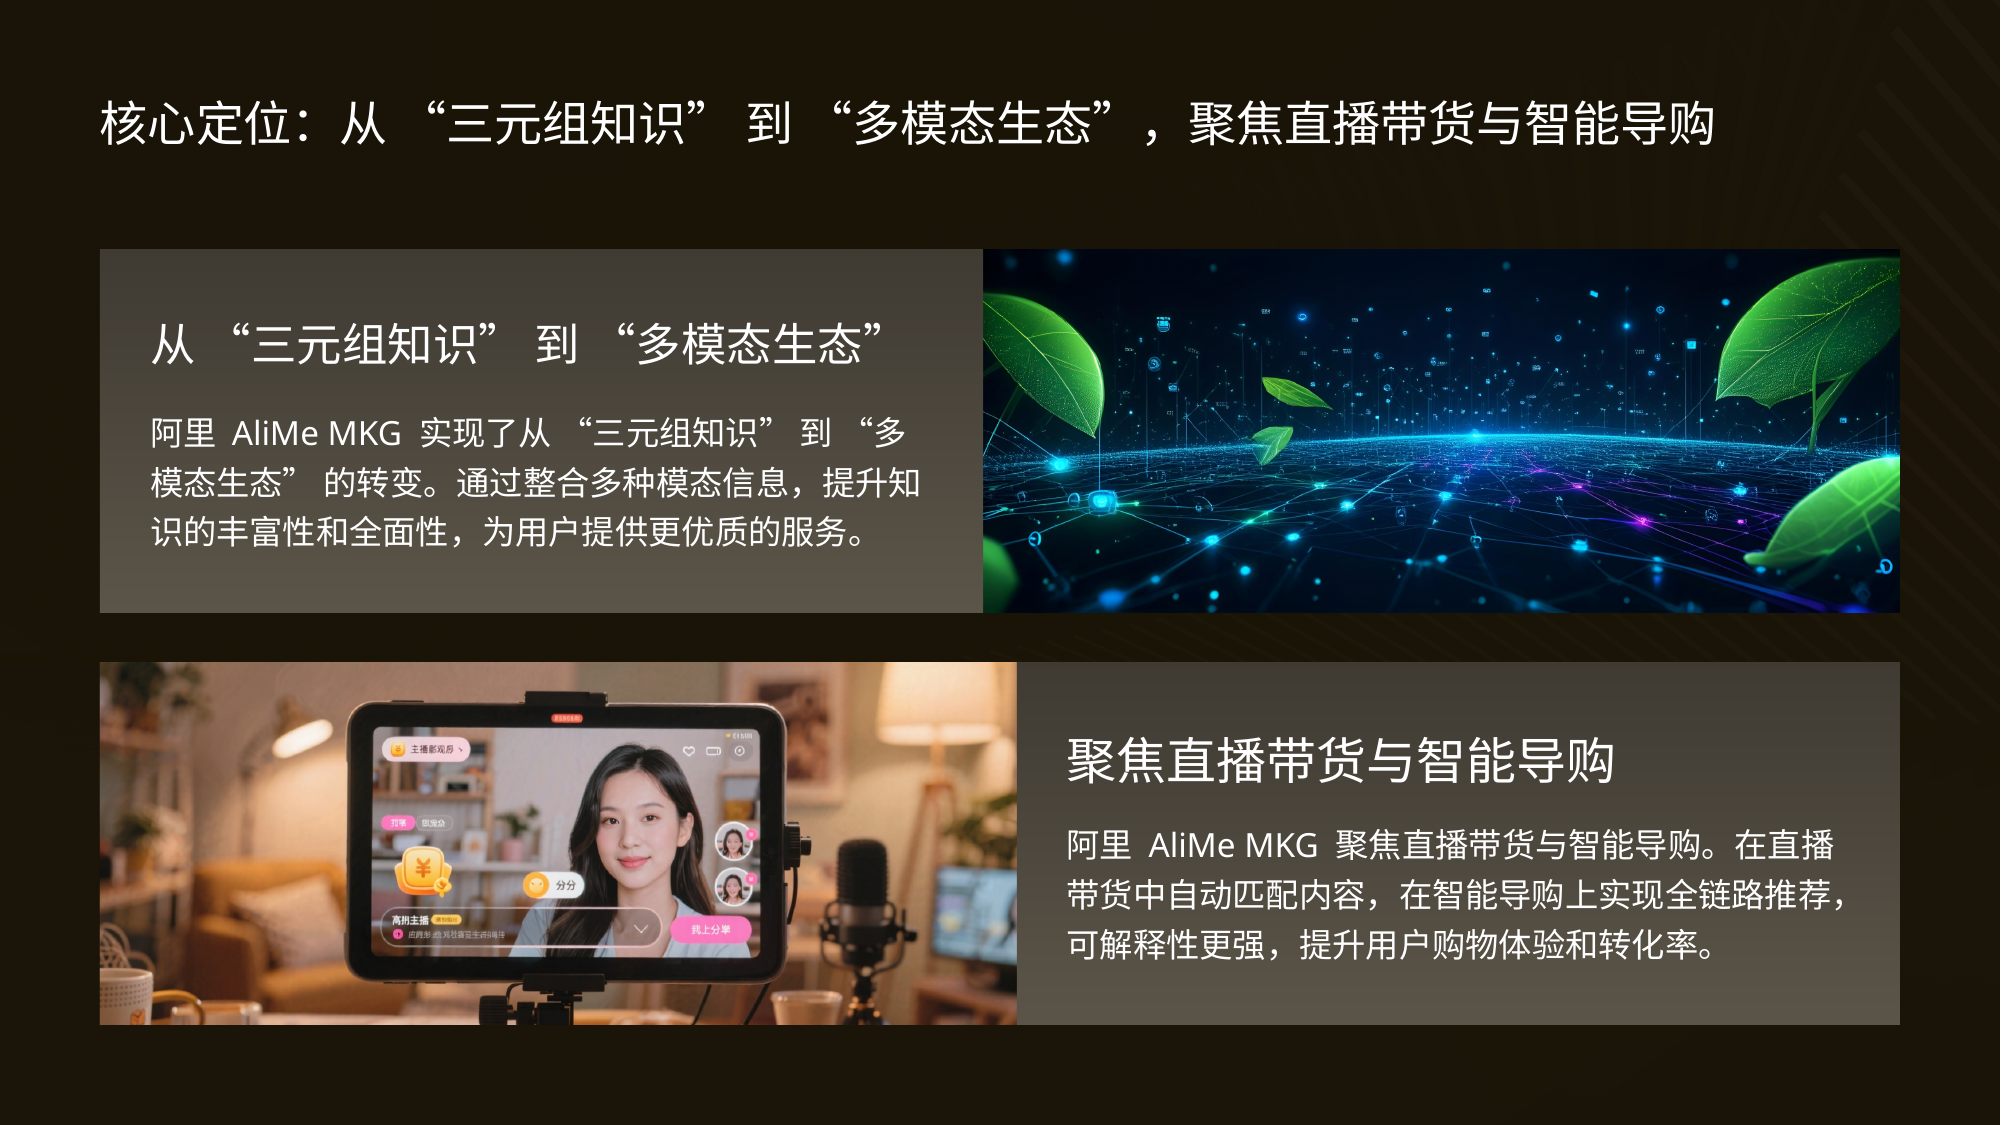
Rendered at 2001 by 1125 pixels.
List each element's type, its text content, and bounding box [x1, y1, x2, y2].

list 从 “三元组知识” 到 “多模态生态” [150, 310, 934, 378]
list 聚焦直播带货与智能导购 [1066, 722, 1850, 790]
picture [99, 661, 1018, 1026]
picture [982, 249, 1901, 613]
title 核心定位：从 “三元组知识” 到 “多模态生态”，聚焦直播带货与智能导购 [99, 87, 1900, 188]
list 阿里 AliMe MKG 实现了从 “三元组知识” 到 “多模态生态” 的转变。通过整合多种模态信息，提升知识的丰富性和全面性，为用户提供更优质的服务。 [150, 402, 934, 553]
list 阿里 AliMe MKG 聚焦直播带货与智能导购。在直播带货中自动匹配内容，在智能导购上实现全链路推荐，可解释性更强，提升用户购物体验和转化率。 [1066, 814, 1850, 965]
list [1018, 662, 1900, 1025]
list [99, 249, 982, 613]
